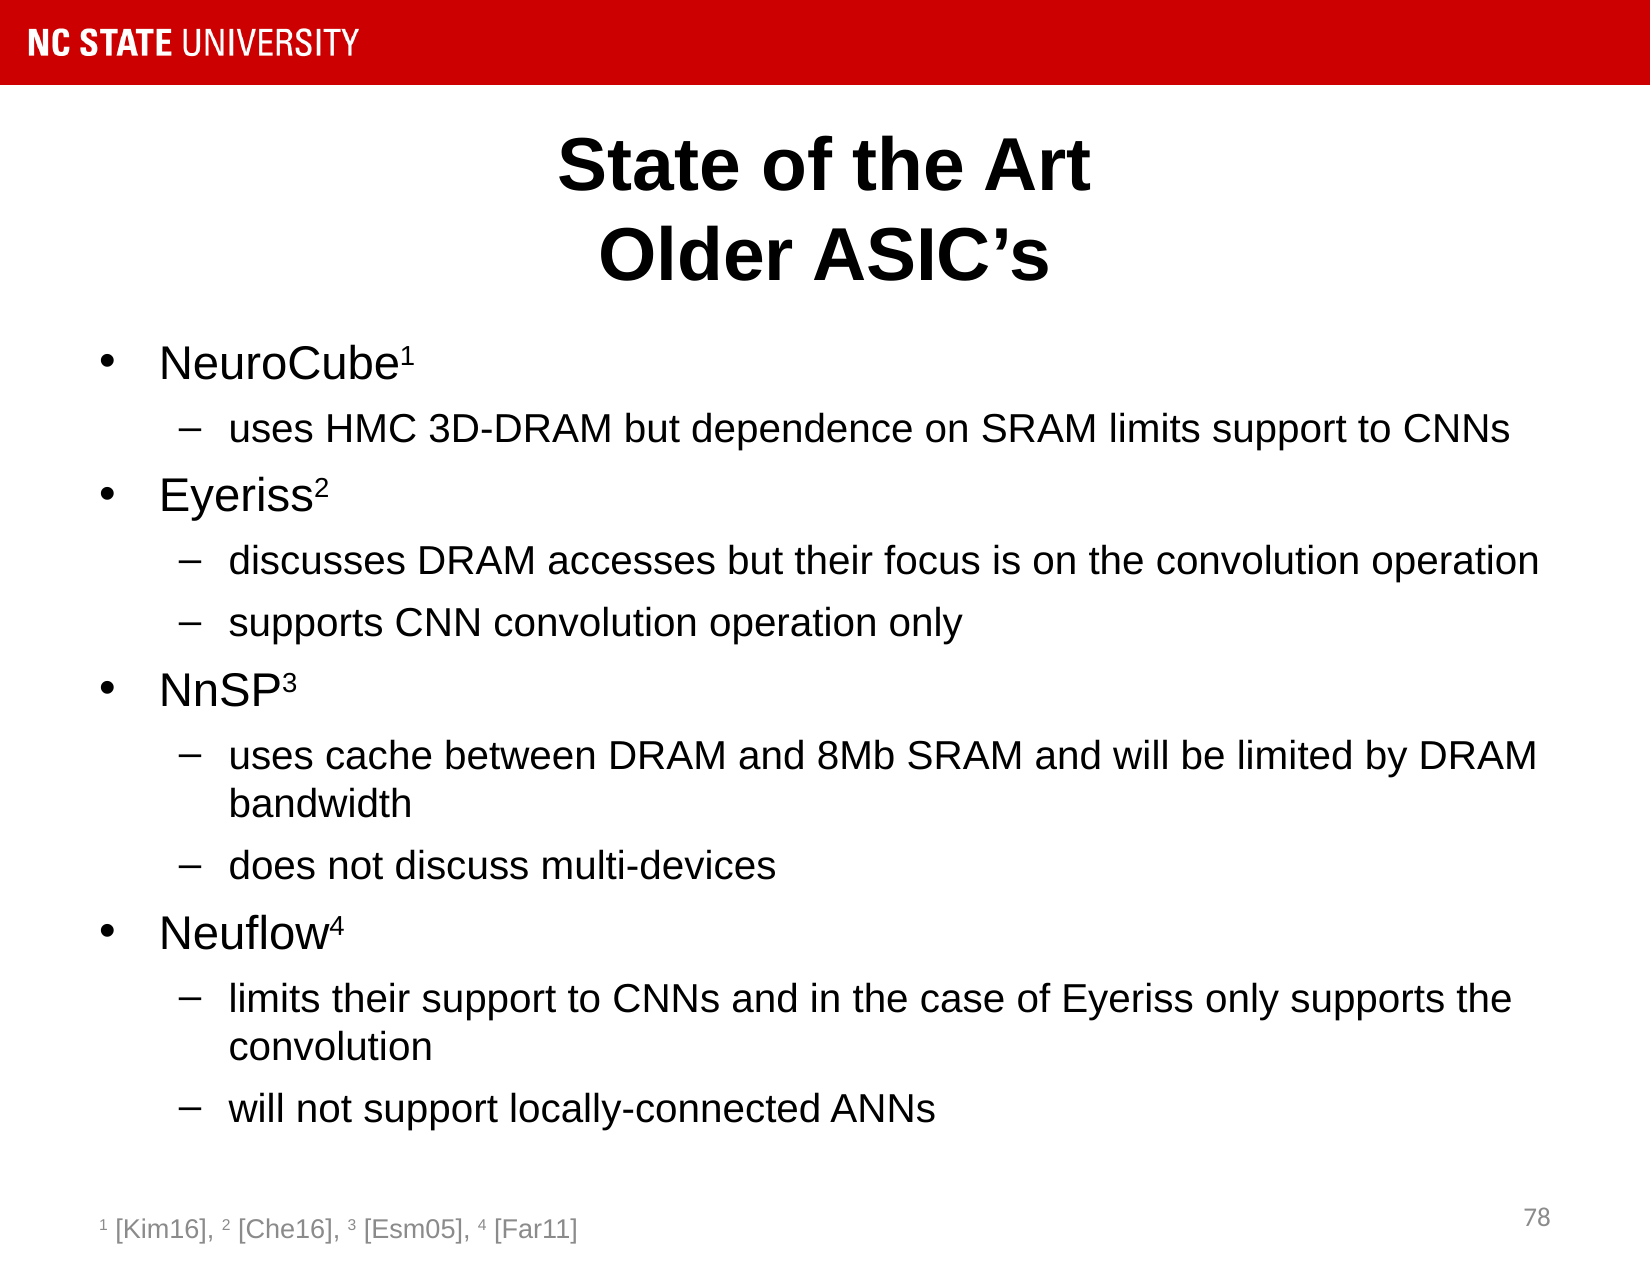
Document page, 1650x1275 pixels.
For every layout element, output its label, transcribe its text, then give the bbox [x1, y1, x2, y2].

footer 1 [Kim16], 2 [Che16], 3 [Esm05], 4 [Far11] [82, 1193, 706, 1262]
list NeuroCube1 uses HMC 3D-DRAM but dependence on SRAM limits support to CNNs Eyeriss2 discusses DRAM accesses but their focus is on the convolution operation supports CNN convolution operation only NnSP3 uses cache between DRAM and 8Mb SRAM and will be limited by DRAM bandwidth does not discuss multi-devices Neuflow4 limits their support to CNNs and in the case of Eyeriss only supports the convolution will not support locally-connected ANNs [82, 323, 1568, 1196]
title State of the Art Older ASIC’s [82, 106, 1568, 305]
slide_number 78 [1182, 1181, 1568, 1250]
picture [0, 0, 1650, 85]
